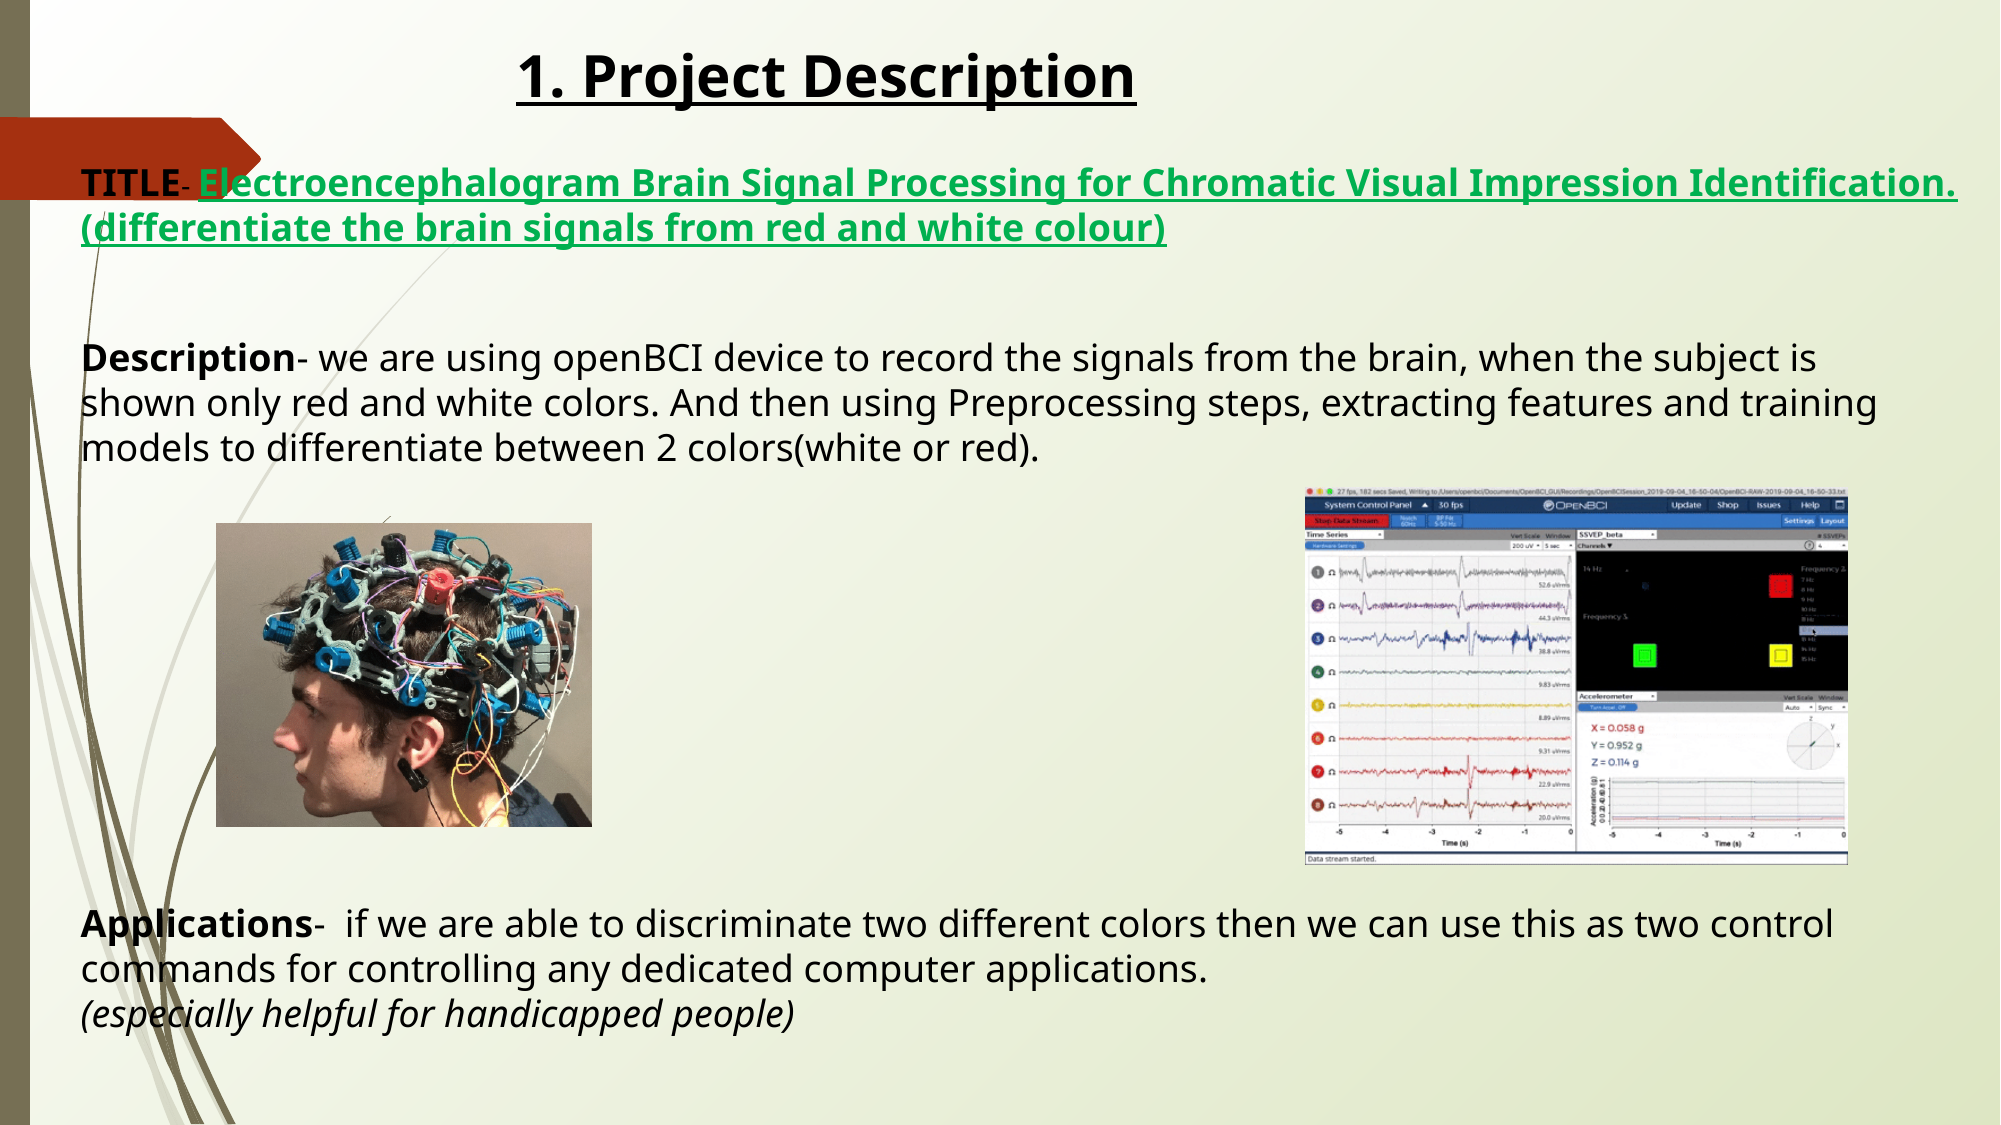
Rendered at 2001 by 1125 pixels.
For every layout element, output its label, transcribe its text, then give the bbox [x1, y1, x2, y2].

text_box TITLE- Electroencephalogram Brain Signal Processing for Chromatic Visual Impression Identification. (differentiate the brain signals from red and white colour) [65, 151, 1985, 347]
picture [1305, 487, 1848, 865]
text_box Applications- if we are able to discriminate two different colors then we can use this as two control commands for controlling any dedicated computer applications. (especially helpful for handicapped people) [65, 892, 1940, 1125]
picture [216, 523, 592, 827]
text_box 1. Project Description [501, 31, 1522, 117]
text_box Description- we are using openBCI device to record the signals from the brain, when the subject is shown only red and white colors. And then using Preprocessing steps, extracting features and training models to differentiate between 2 colors(white or red). [65, 326, 1940, 567]
